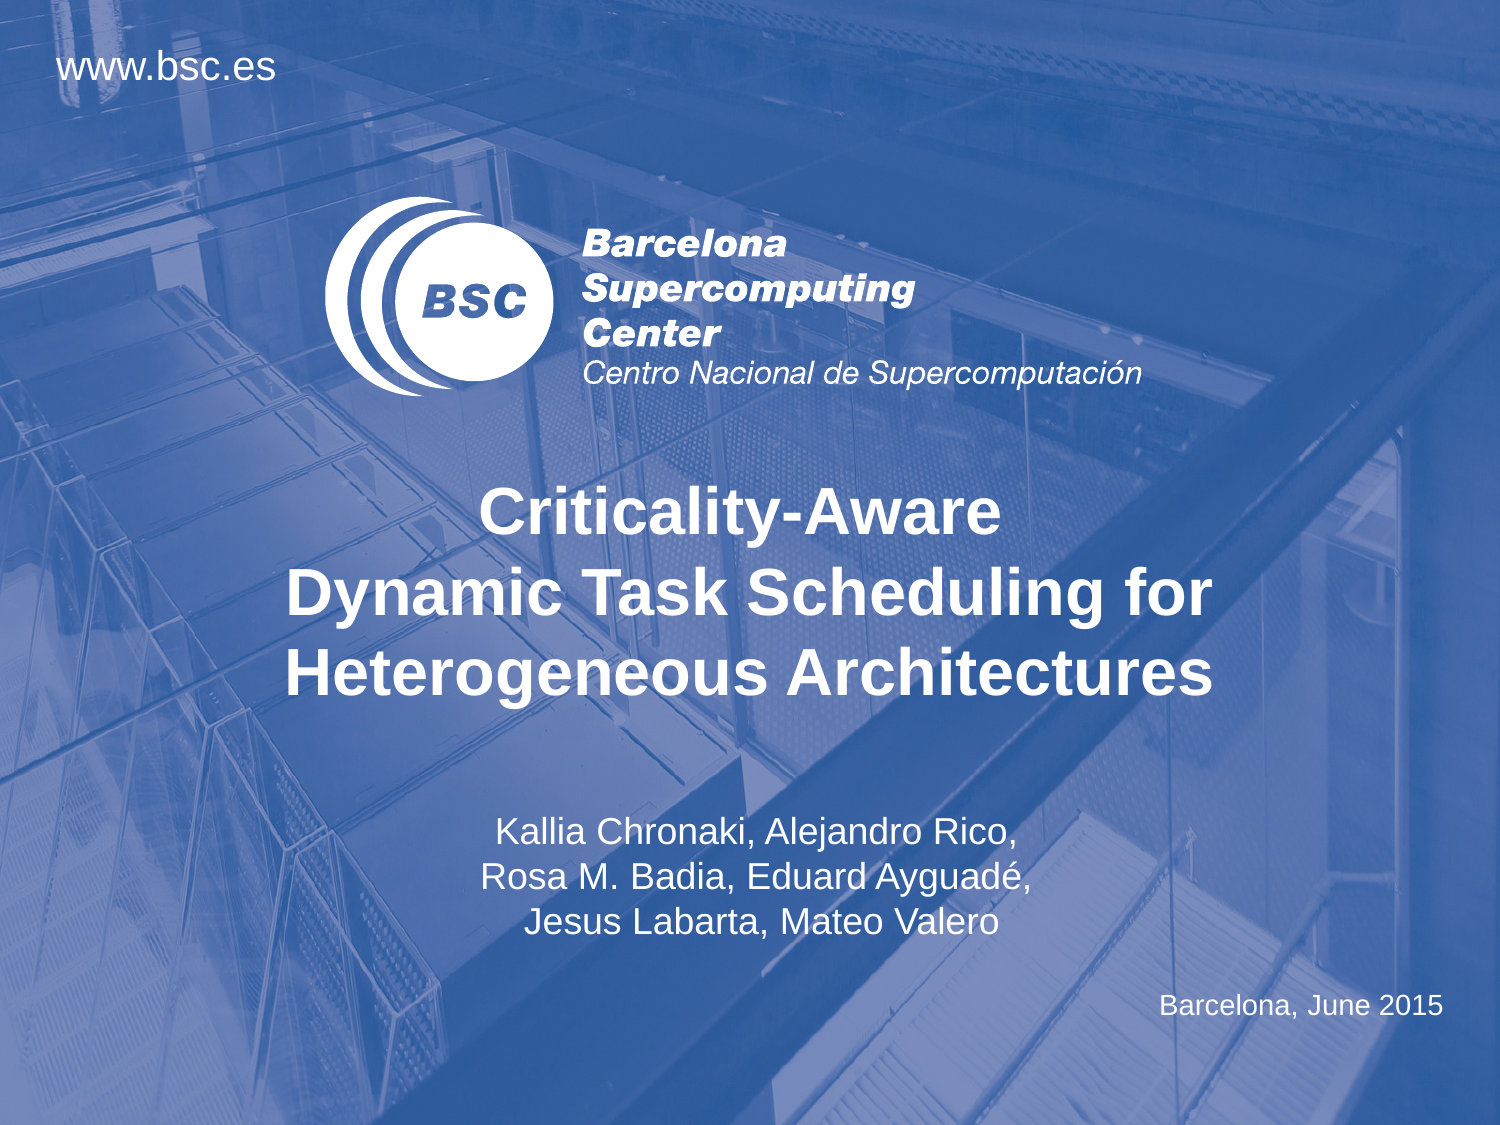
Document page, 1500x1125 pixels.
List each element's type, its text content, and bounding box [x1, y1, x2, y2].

text_box Kallia Chronaki, Alejandro Rico, Rosa M. Badia, Eduard Ayguadé, Jesus Labarta, Mateo Valero [230, 799, 1294, 950]
text_box Barcelona, June 2015 [1057, 979, 1459, 1029]
title Criticality-Aware Dynamic Task Scheduling for Heterogeneous Architectures [112, 456, 1388, 716]
picture [0, 0, 1500, 1125]
